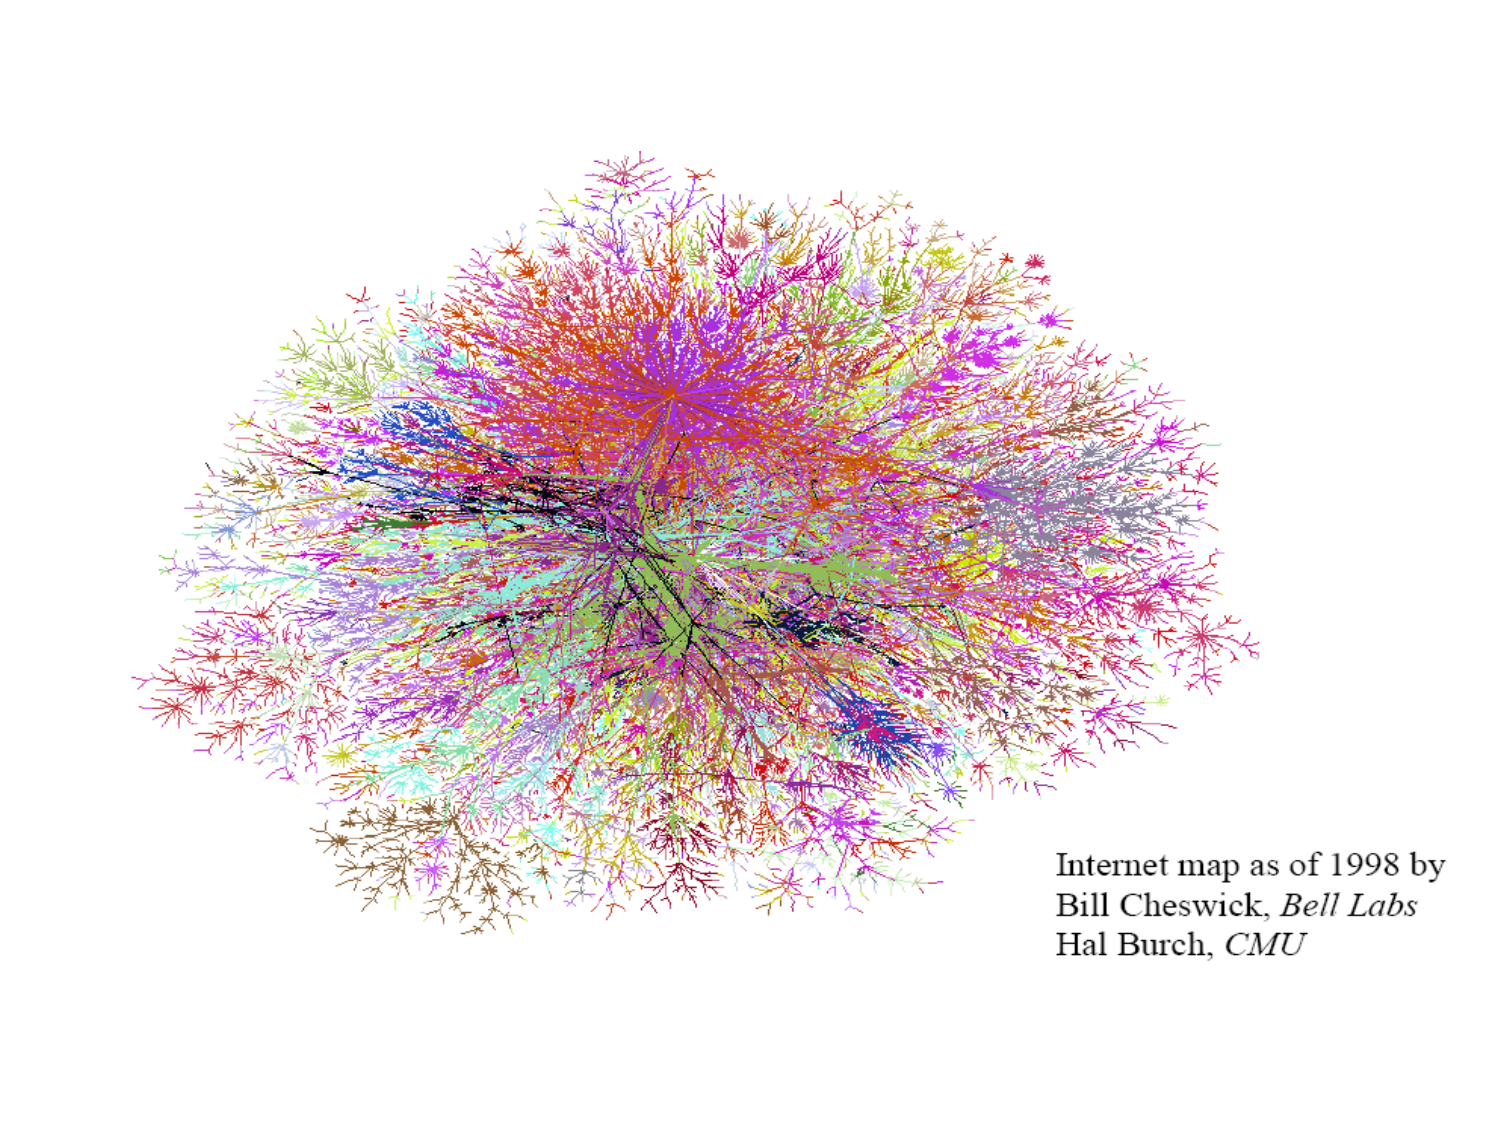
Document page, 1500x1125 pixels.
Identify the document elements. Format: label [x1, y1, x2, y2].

picture [49, 150, 1455, 967]
